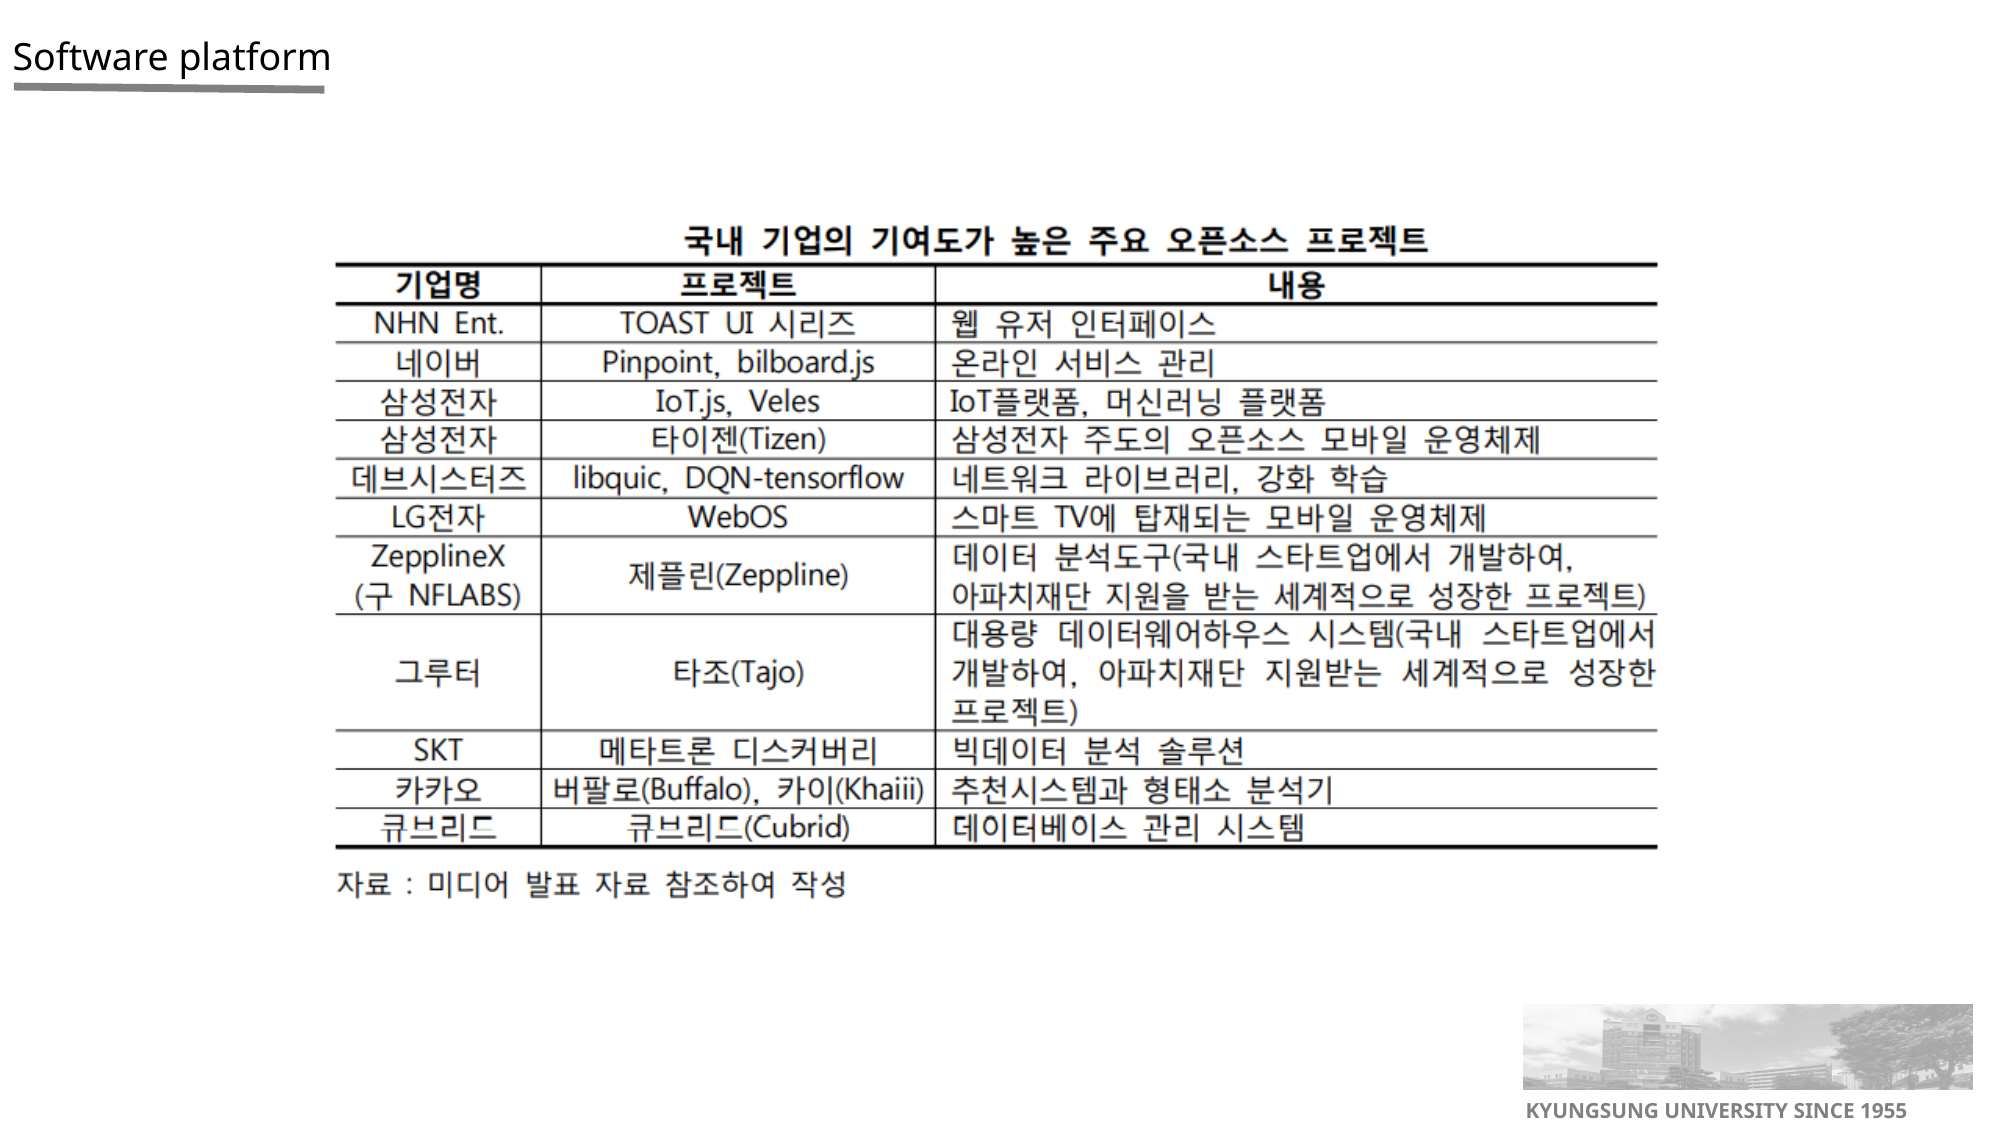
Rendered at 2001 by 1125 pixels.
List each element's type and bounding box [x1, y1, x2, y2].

text_box [303, 210, 1697, 915]
